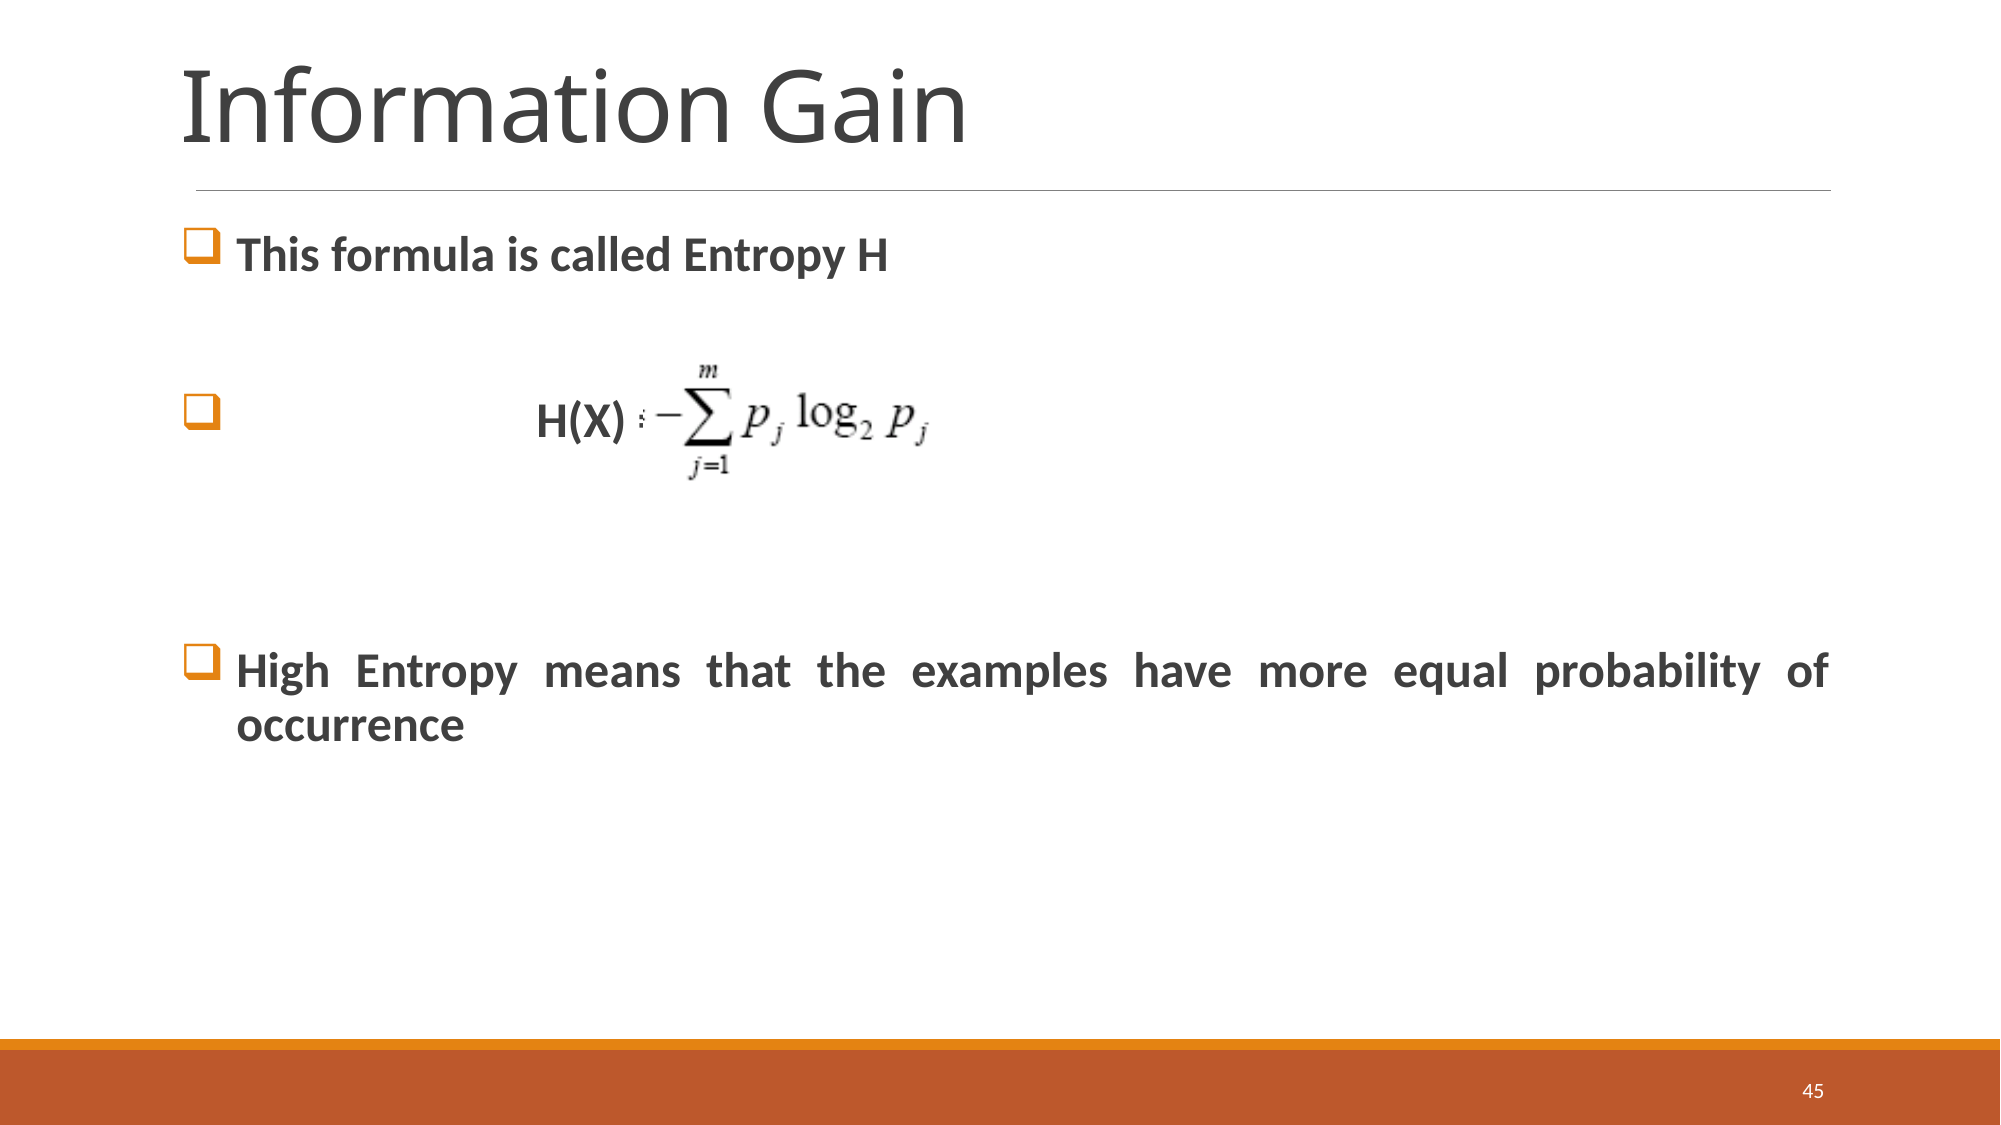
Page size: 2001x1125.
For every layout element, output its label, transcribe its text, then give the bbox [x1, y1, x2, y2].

picture [643, 354, 945, 506]
title Information Gain [165, 8, 1815, 171]
slide_number 45 [1624, 1059, 1840, 1120]
list This formula is called Entropy H H(X) = High Entropy means that the examples have more equal probability of occurrence [180, 220, 1830, 963]
